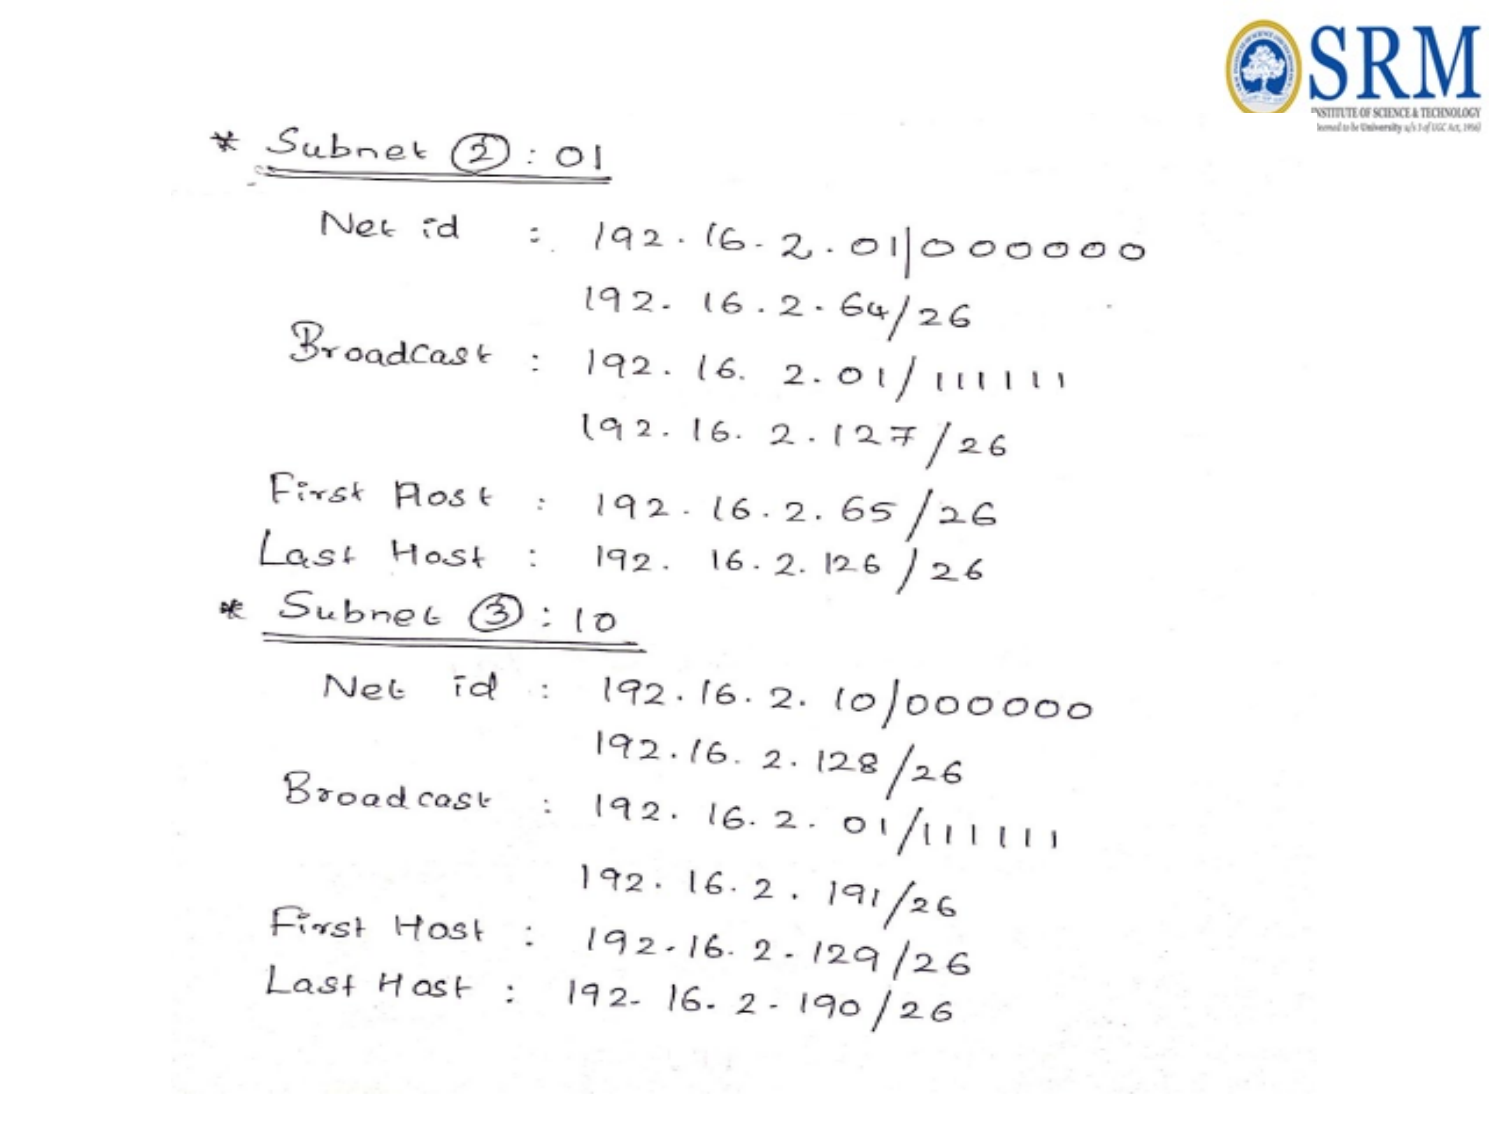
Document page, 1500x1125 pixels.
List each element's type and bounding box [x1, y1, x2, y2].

list [170, 113, 1318, 1095]
picture [1223, 0, 1489, 149]
